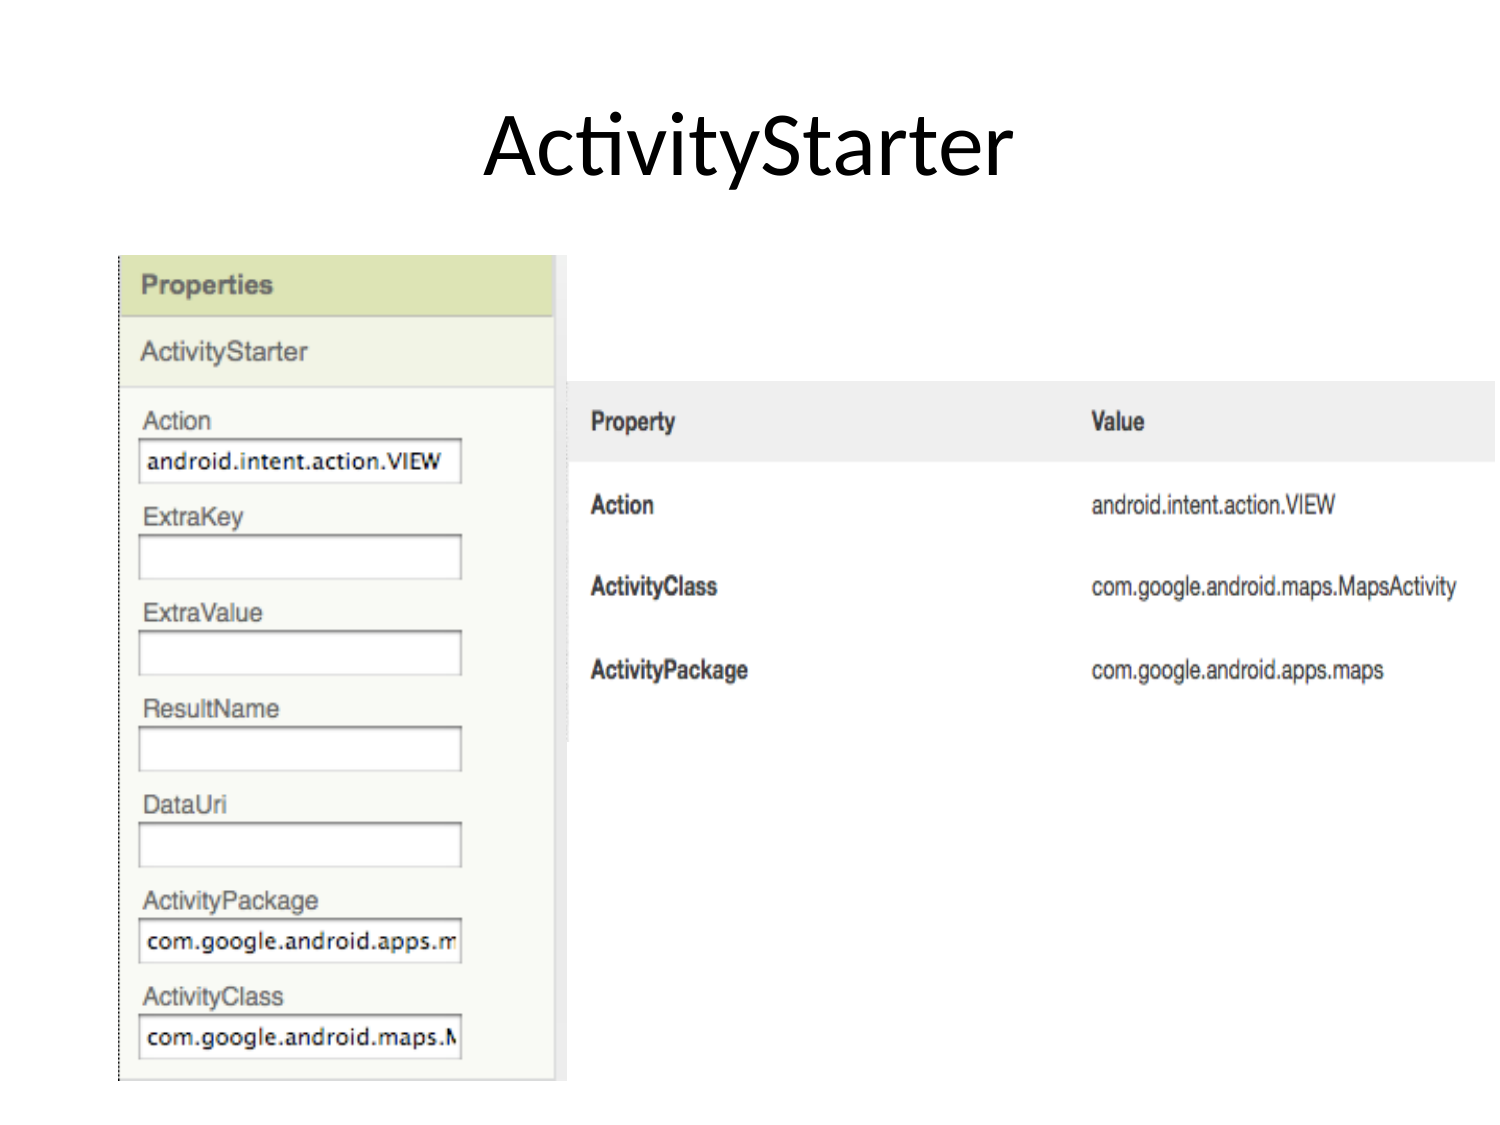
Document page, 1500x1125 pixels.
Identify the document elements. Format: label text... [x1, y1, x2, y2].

title ActivityStarter [75, 45, 1425, 233]
picture [118, 255, 1495, 1081]
